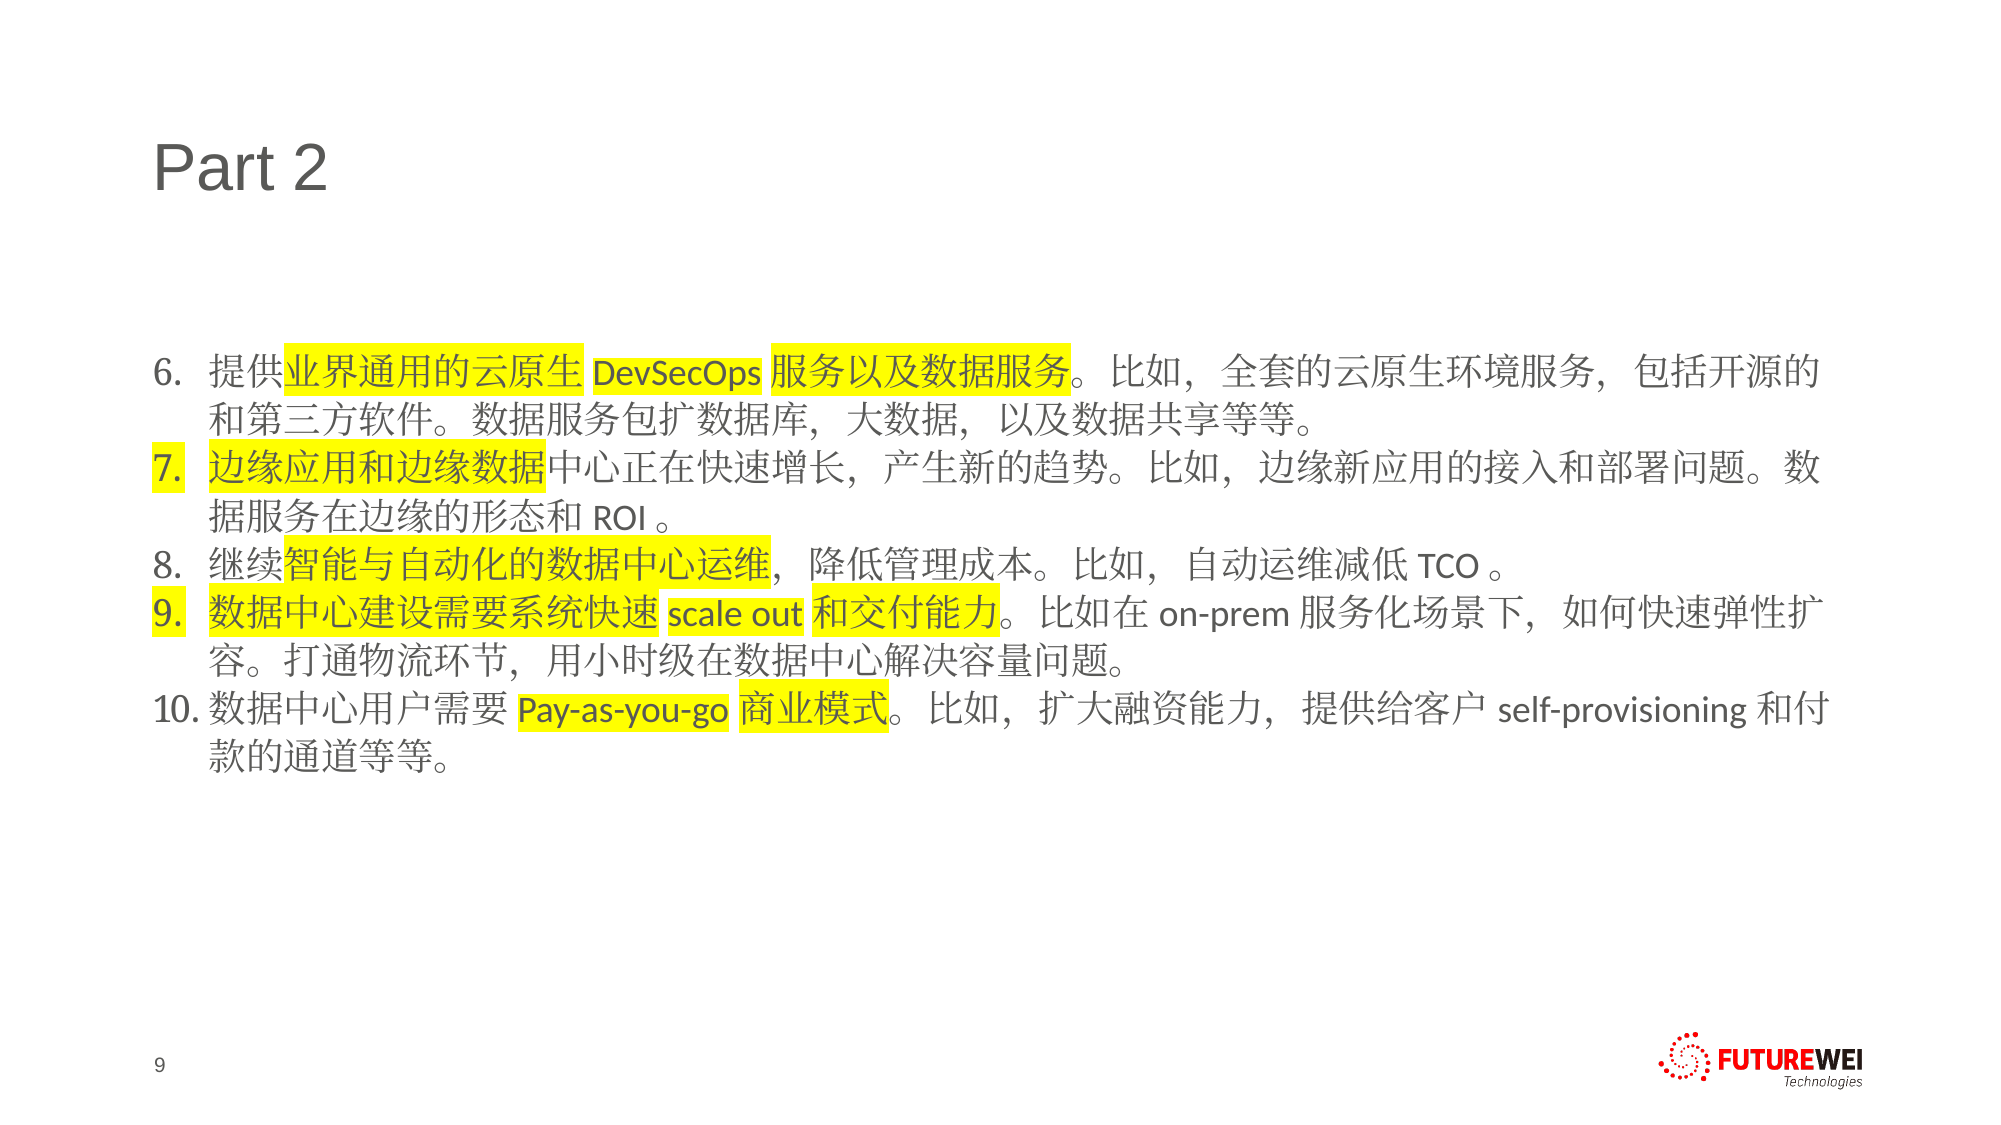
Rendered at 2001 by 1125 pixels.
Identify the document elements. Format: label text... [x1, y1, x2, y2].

title Part 2 [137, 59, 1863, 278]
picture [1638, 1011, 1882, 1102]
slide_number 9 [117, 1039, 203, 1089]
text_box 提供业界通用的云原生DevSecOps服务以及数据服务。比如，全套的云原生环境服务，包括开源的和第三方软件。数据服务包扩数据库，大数据，以及数据共享等等。 边缘应用和边缘数据中心正在快速增长，产生新的趋势。比如，边缘新应用的接入和部署问题。数据服务在边缘的形态和ROI。 继续智能与自动化的数据中心运维，降低管理成本。比如，自动运维减低TCO。 数据中心建设需要系统快速scale out和交付能力。比如在on-prem服务化场景下，如何快速弹性扩容。打通物流环节，用小时级在数据中心解决容量问题。 数据中心用户需要Pay-as-you-go商业模式。比如，扩大融资能力，提供给客户self-provisioning和付款的通道等等。 [137, 337, 1852, 786]
